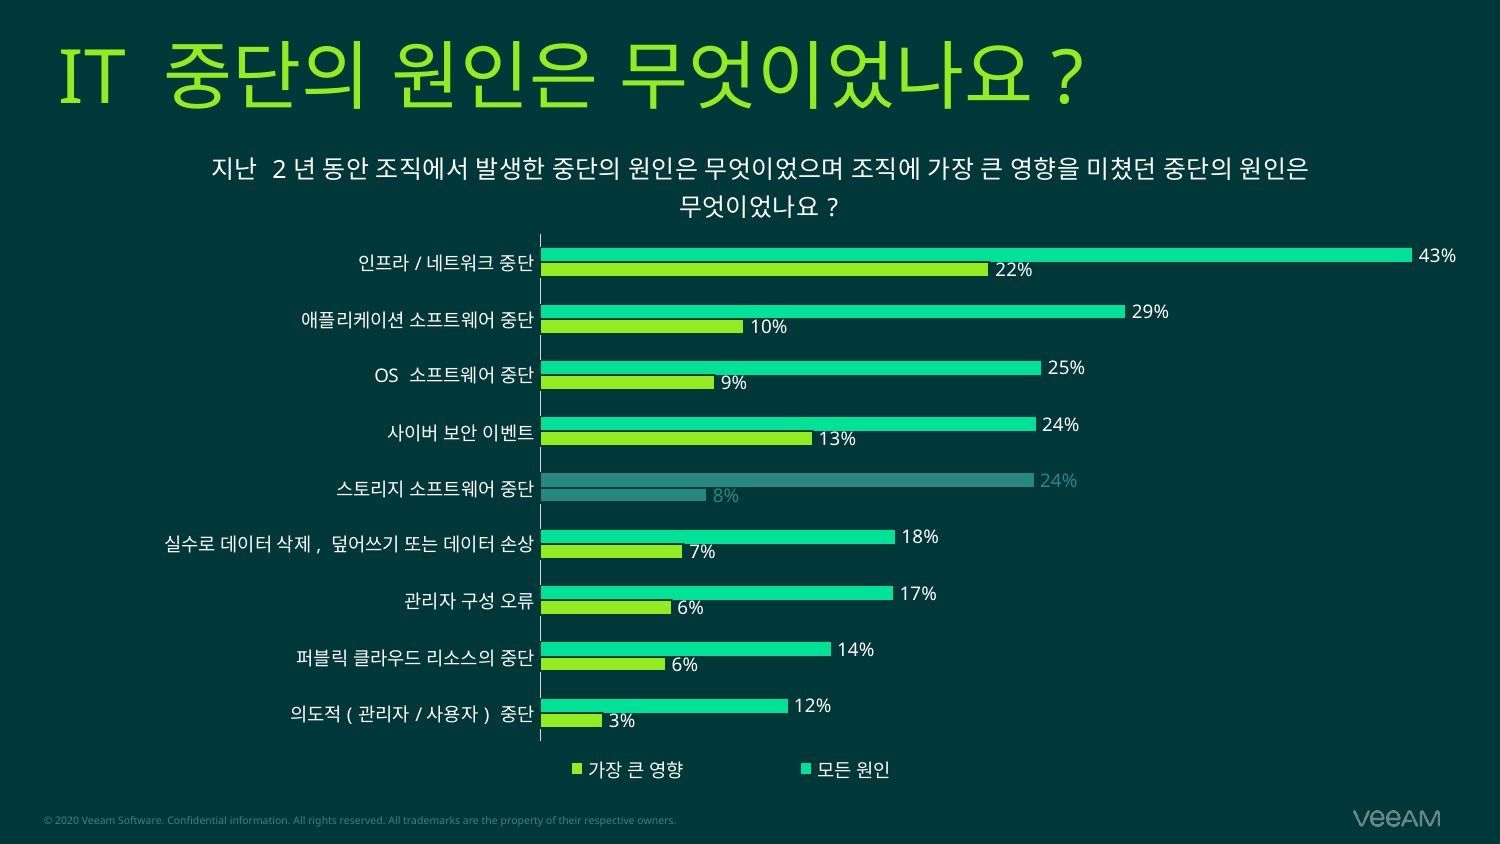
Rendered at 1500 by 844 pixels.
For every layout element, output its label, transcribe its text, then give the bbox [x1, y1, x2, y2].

chart [21, 140, 1468, 793]
title IT 중단의 원인은 무엇이었나요? [59, 28, 1442, 119]
picture [1353, 810, 1440, 827]
